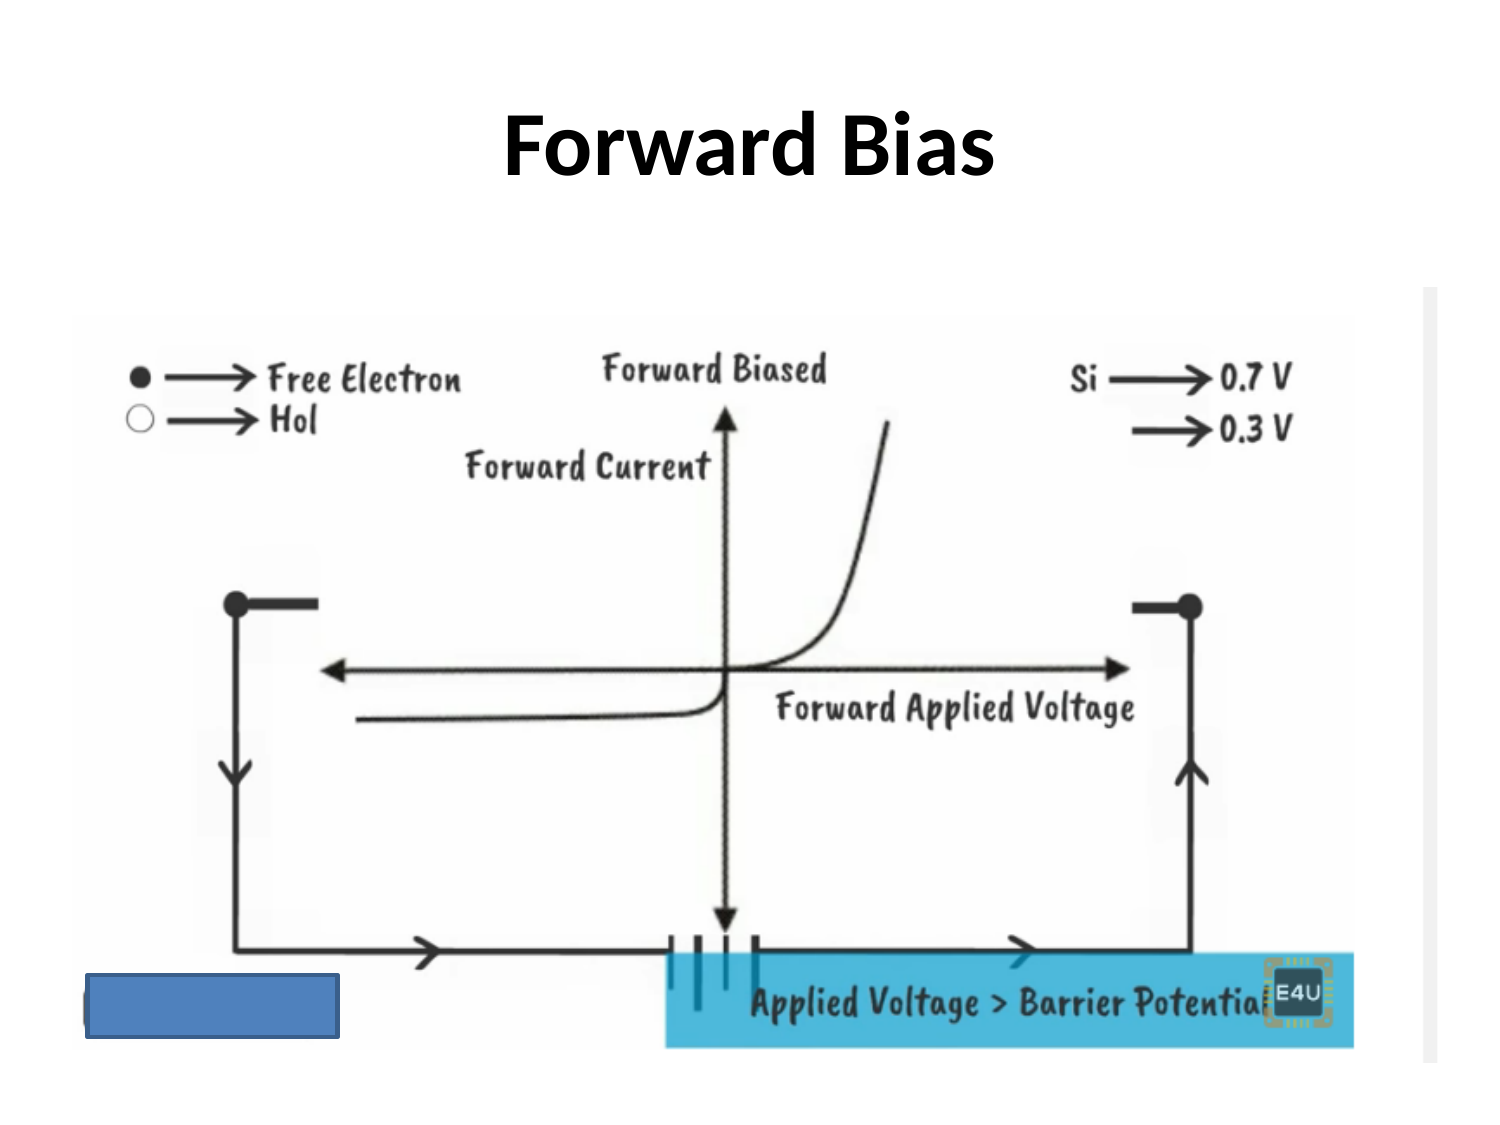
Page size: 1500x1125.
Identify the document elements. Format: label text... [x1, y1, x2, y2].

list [49, 287, 1438, 1063]
title Forward Bias [75, 45, 1425, 233]
